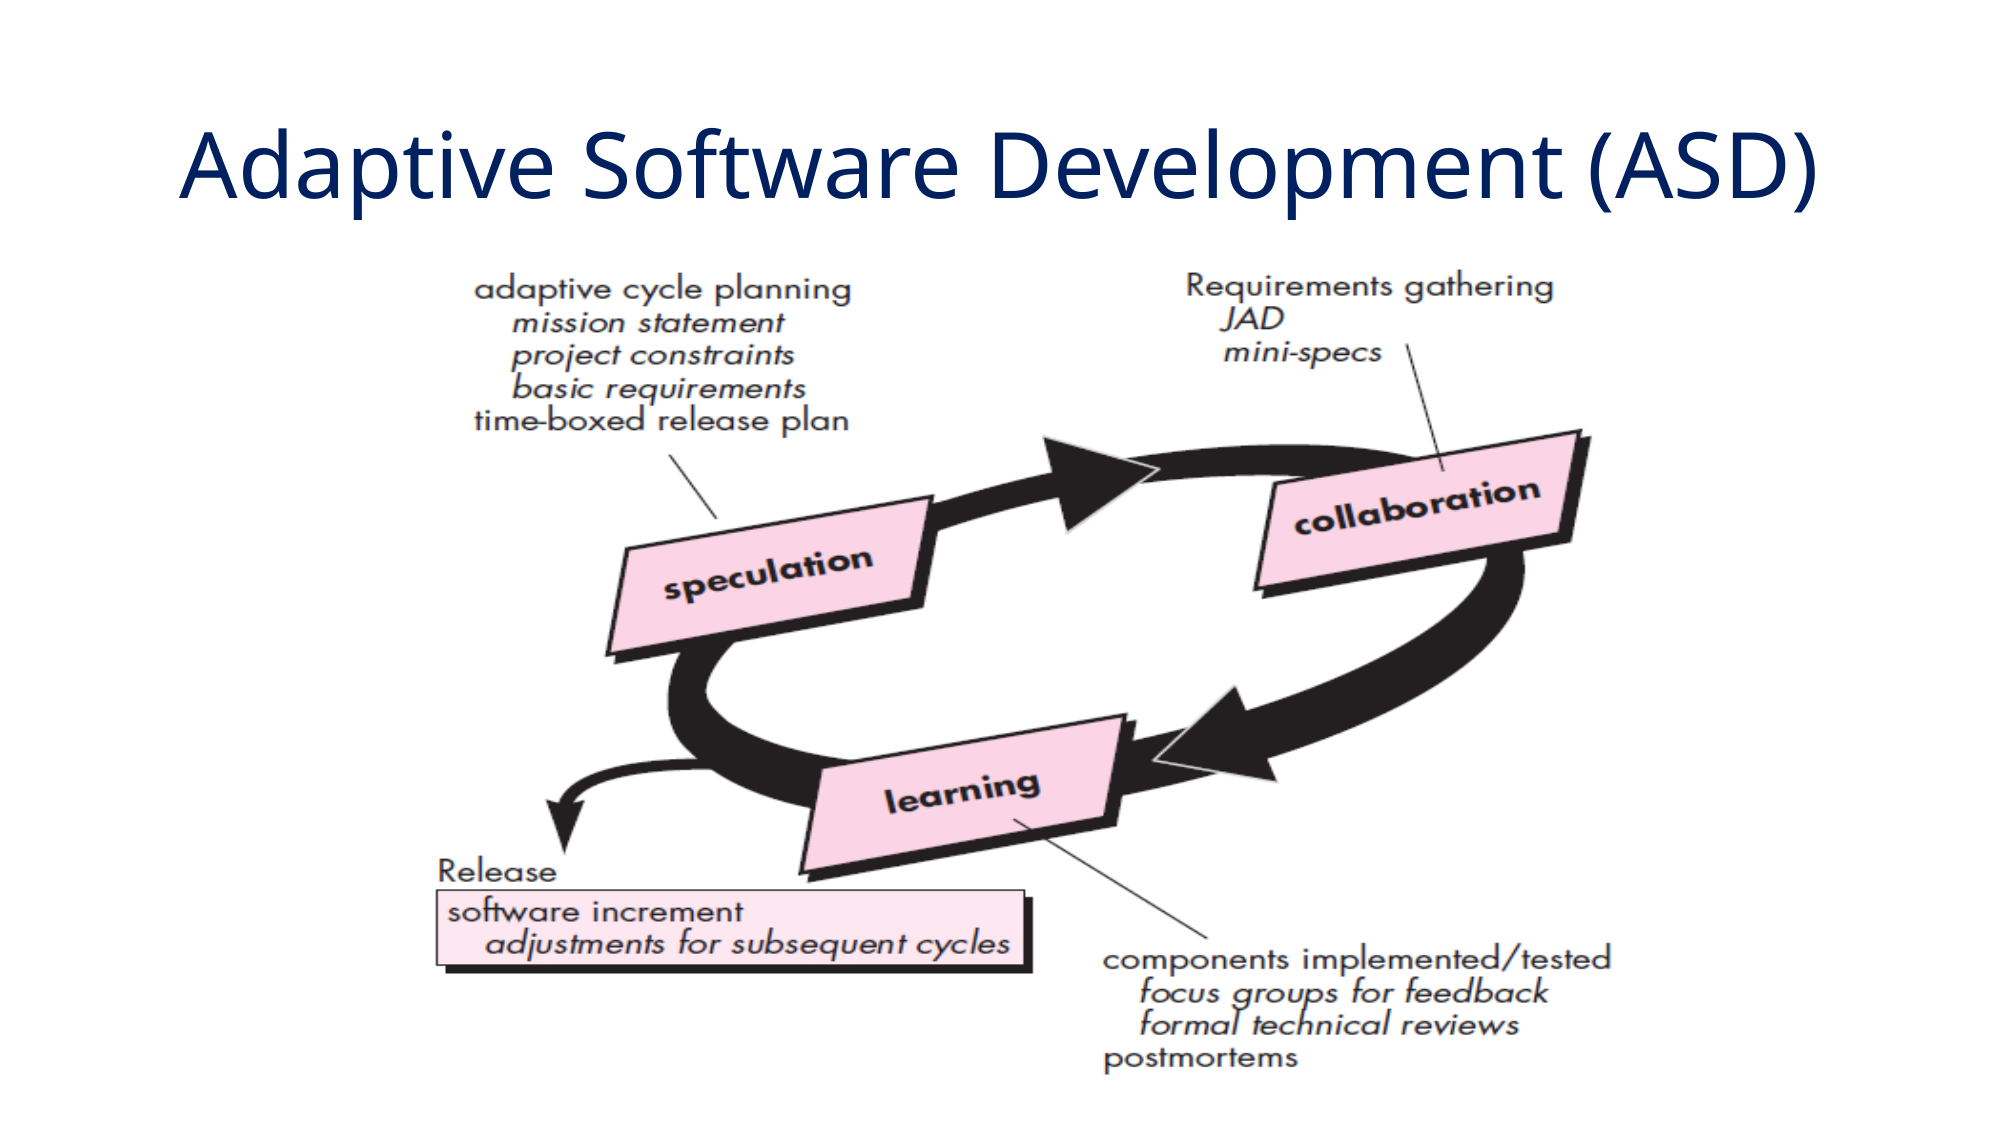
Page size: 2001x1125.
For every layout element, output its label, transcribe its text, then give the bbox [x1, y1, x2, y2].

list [301, 253, 1678, 1087]
title Adaptive Software Development (ASD) [137, 59, 1863, 278]
